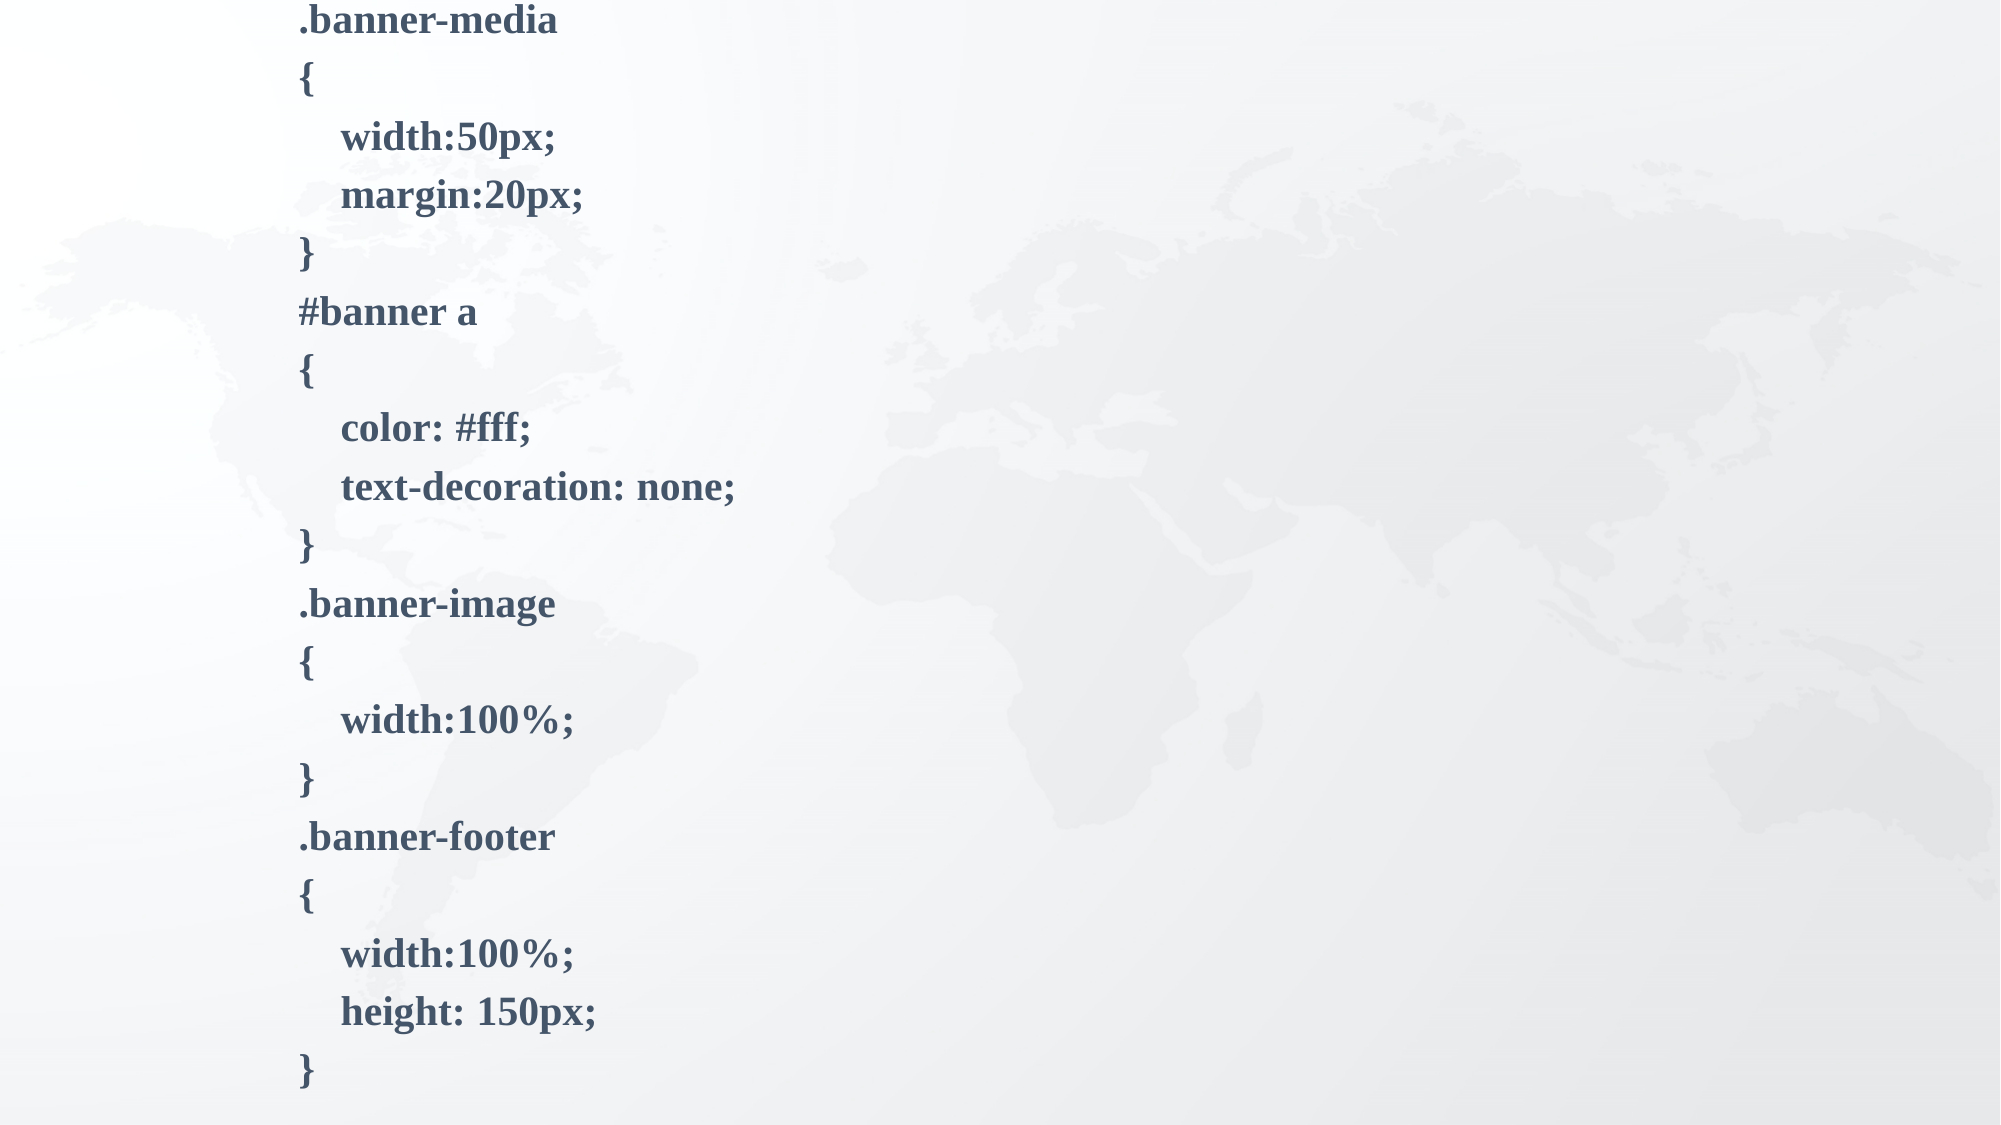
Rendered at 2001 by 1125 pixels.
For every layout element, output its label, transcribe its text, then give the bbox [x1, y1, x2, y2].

text_box .banner-media { width:50px; margin:20px; } #banner a { color: #fff; text-decoration: none; } .banner-image { width:100%; } .banner-footer { width:100%; height: 150px; } [283, 0, 1394, 1100]
picture [0, 0, 2001, 1125]
